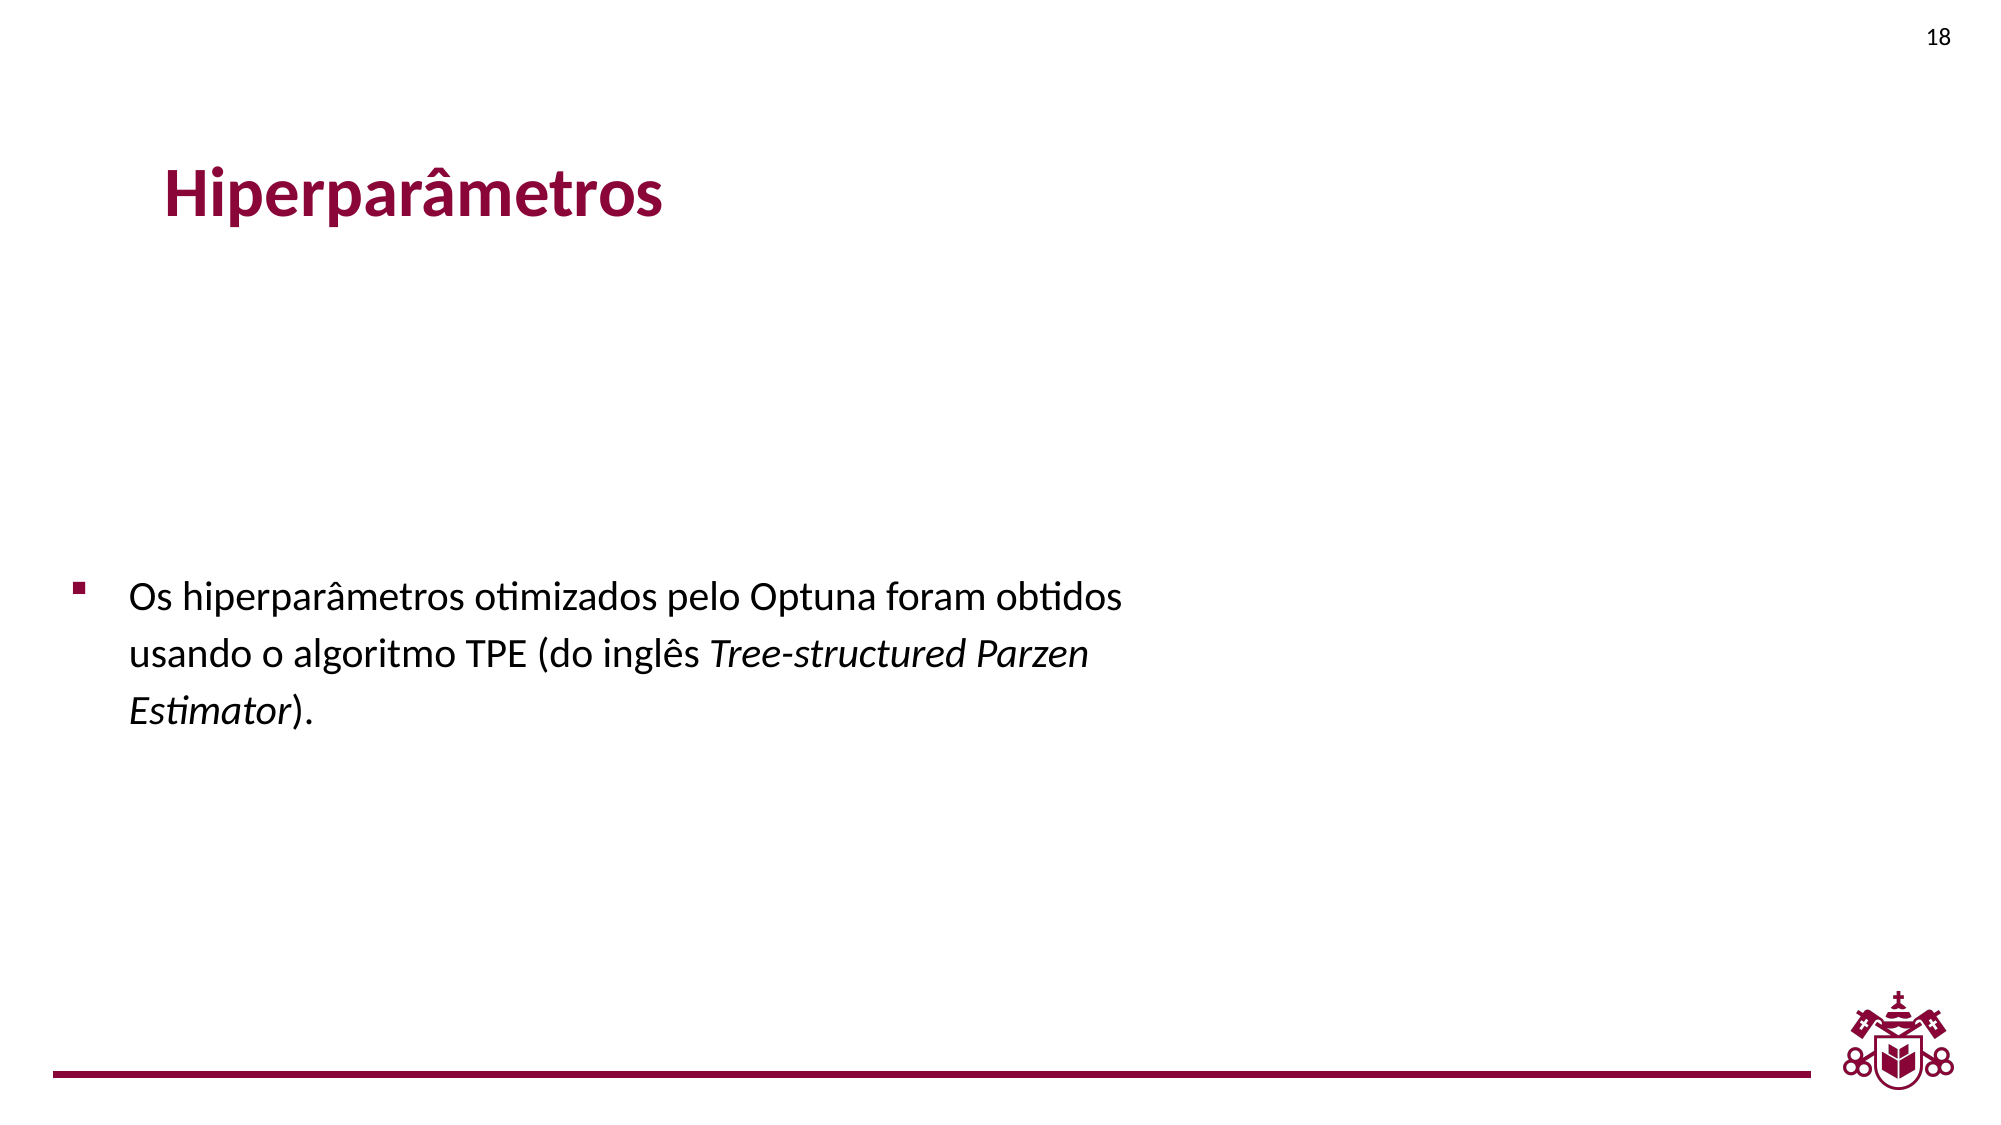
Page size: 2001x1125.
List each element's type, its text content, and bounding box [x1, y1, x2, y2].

picture [1843, 991, 1954, 1090]
slide_number 18 [1516, 5, 1967, 66]
list Hiperparâmetros [149, 91, 1851, 238]
list Os hiperparâmetros otimizados pelo Optuna foram obtidos usando o algoritmo TPE (do inglês Tree-structured Parzen Estimator). [54, 318, 1198, 977]
